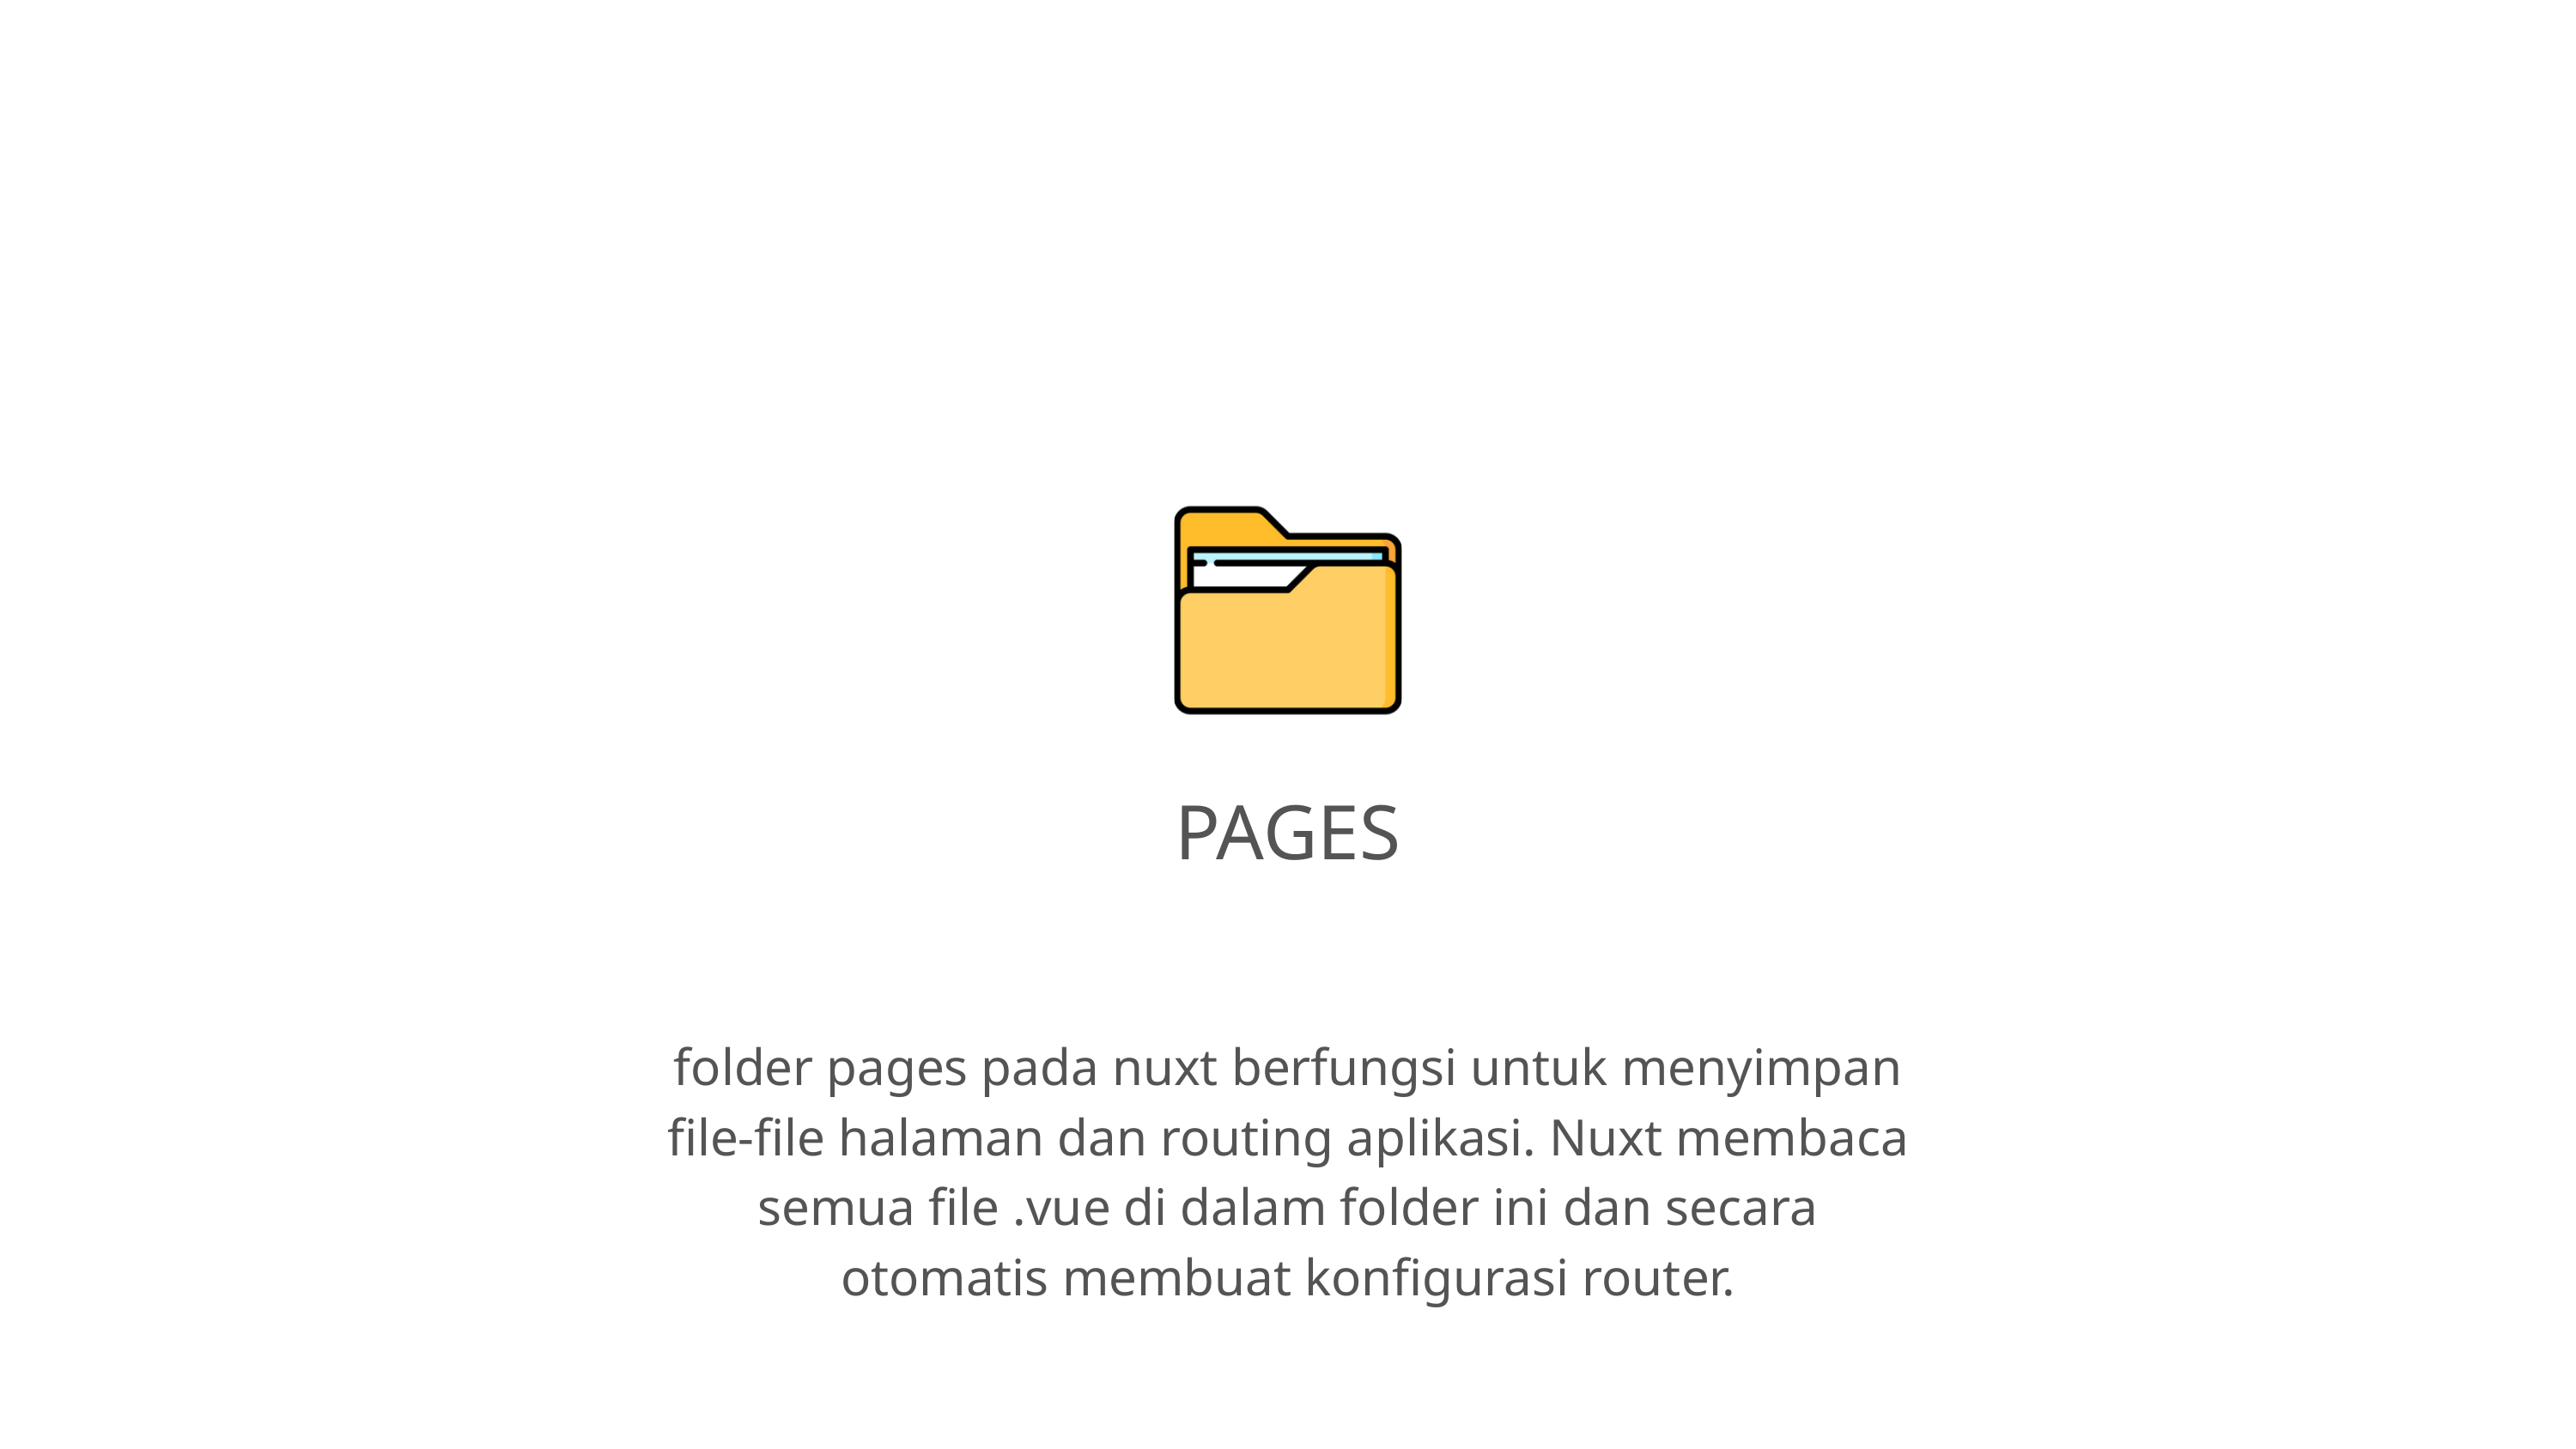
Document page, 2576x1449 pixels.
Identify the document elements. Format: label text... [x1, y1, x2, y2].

text_box folder pages pada nuxt berfungsi untuk menyimpan file-file halaman dan routing aplikasi. Nuxt membaca semua file .vue di dalam folder ini dan secara otomatis membuat konfigurasi router. [659, 1025, 1917, 1307]
text_box PAGES [760, 769, 1816, 875]
text_box [1174, 496, 1402, 724]
